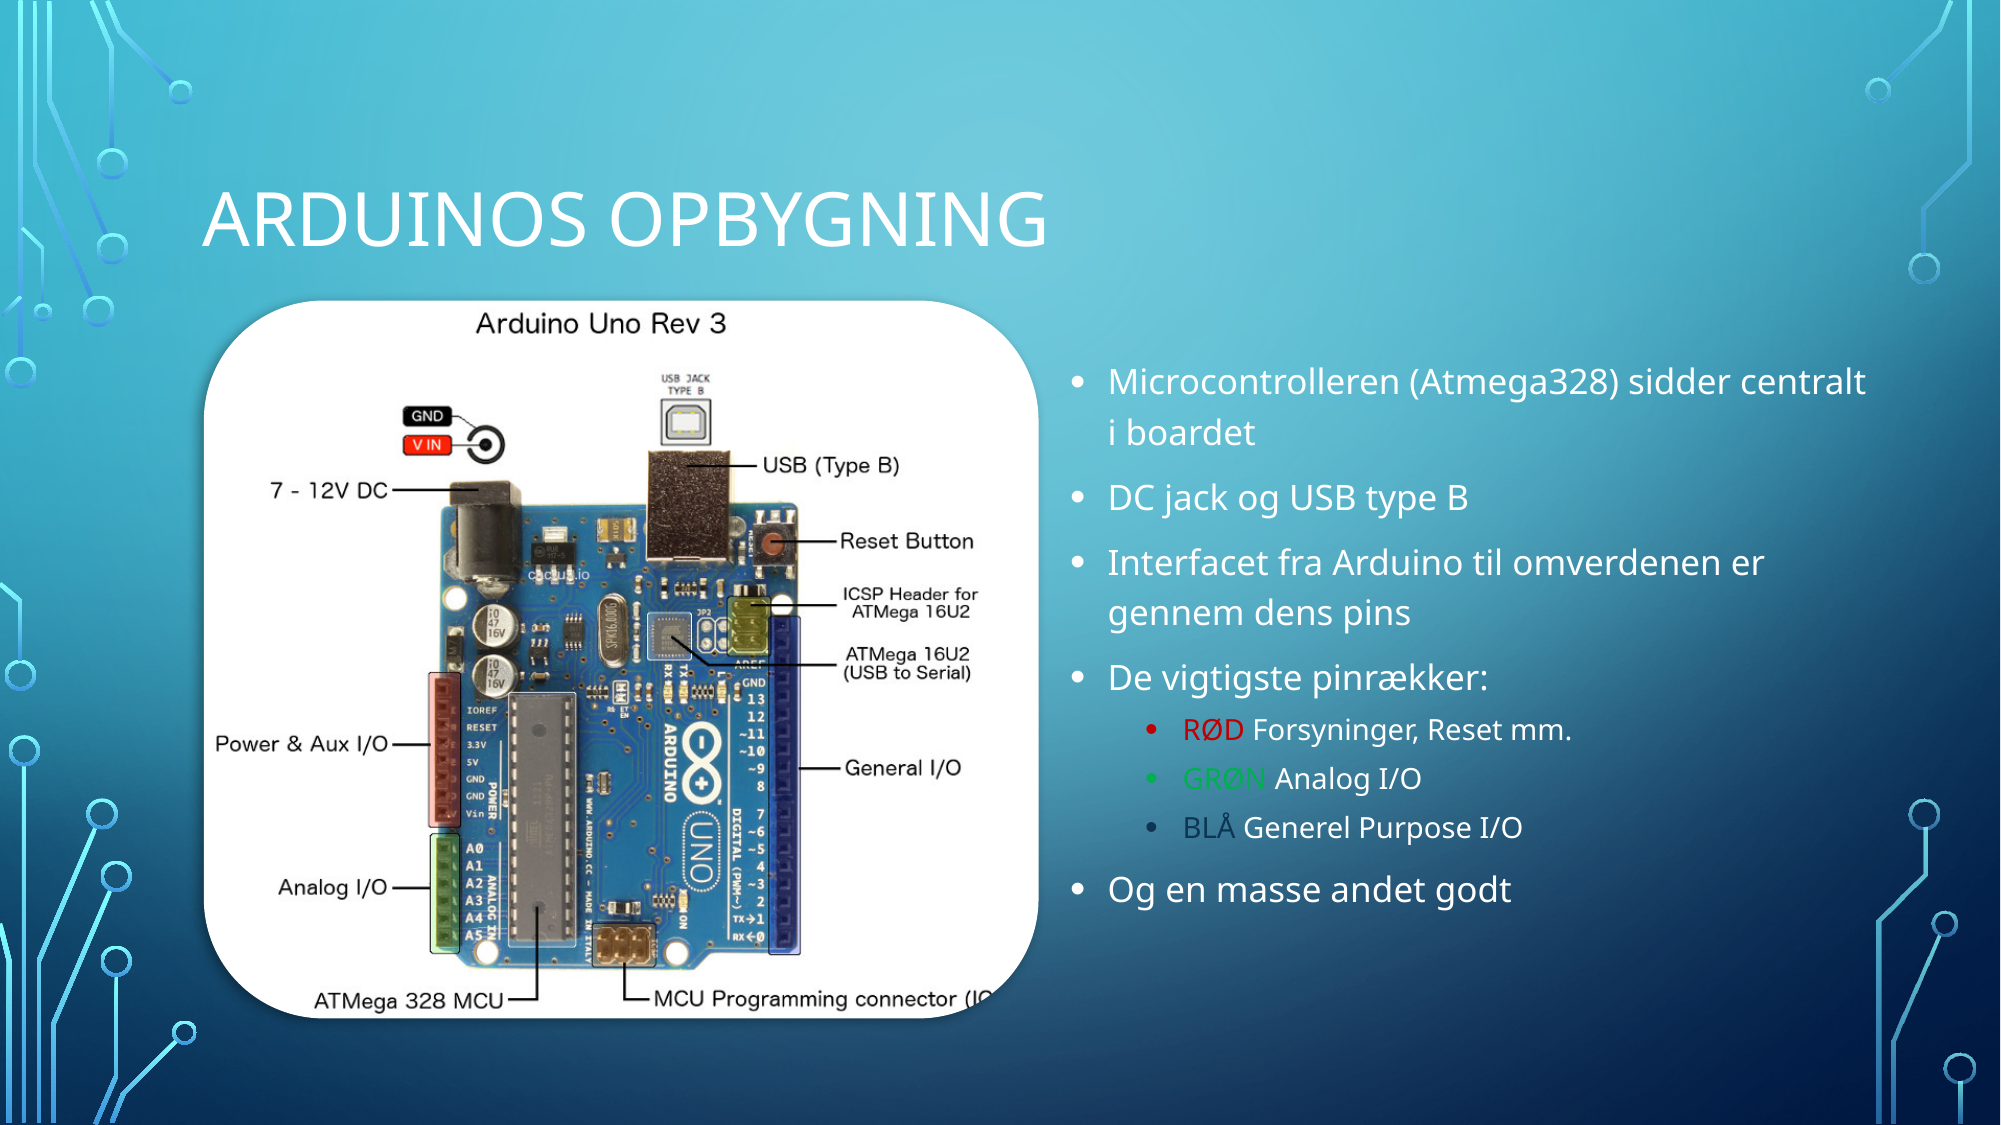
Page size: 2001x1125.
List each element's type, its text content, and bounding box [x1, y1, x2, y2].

title Arduinos Opbygning [187, 101, 1813, 344]
picture [203, 300, 1039, 1019]
list Microcontrolleren (Atmega328) sidder centralt i boardet DC jack og USB type B Interfacet fra Arduino til omverdenen er gennem dens pins De vigtigste pinrækker: RØD Forsyninger, Reset mm. GRØN Analog I/O BLÅ Generel Purpose I/O Og en masse andet godt [1055, 343, 1885, 925]
